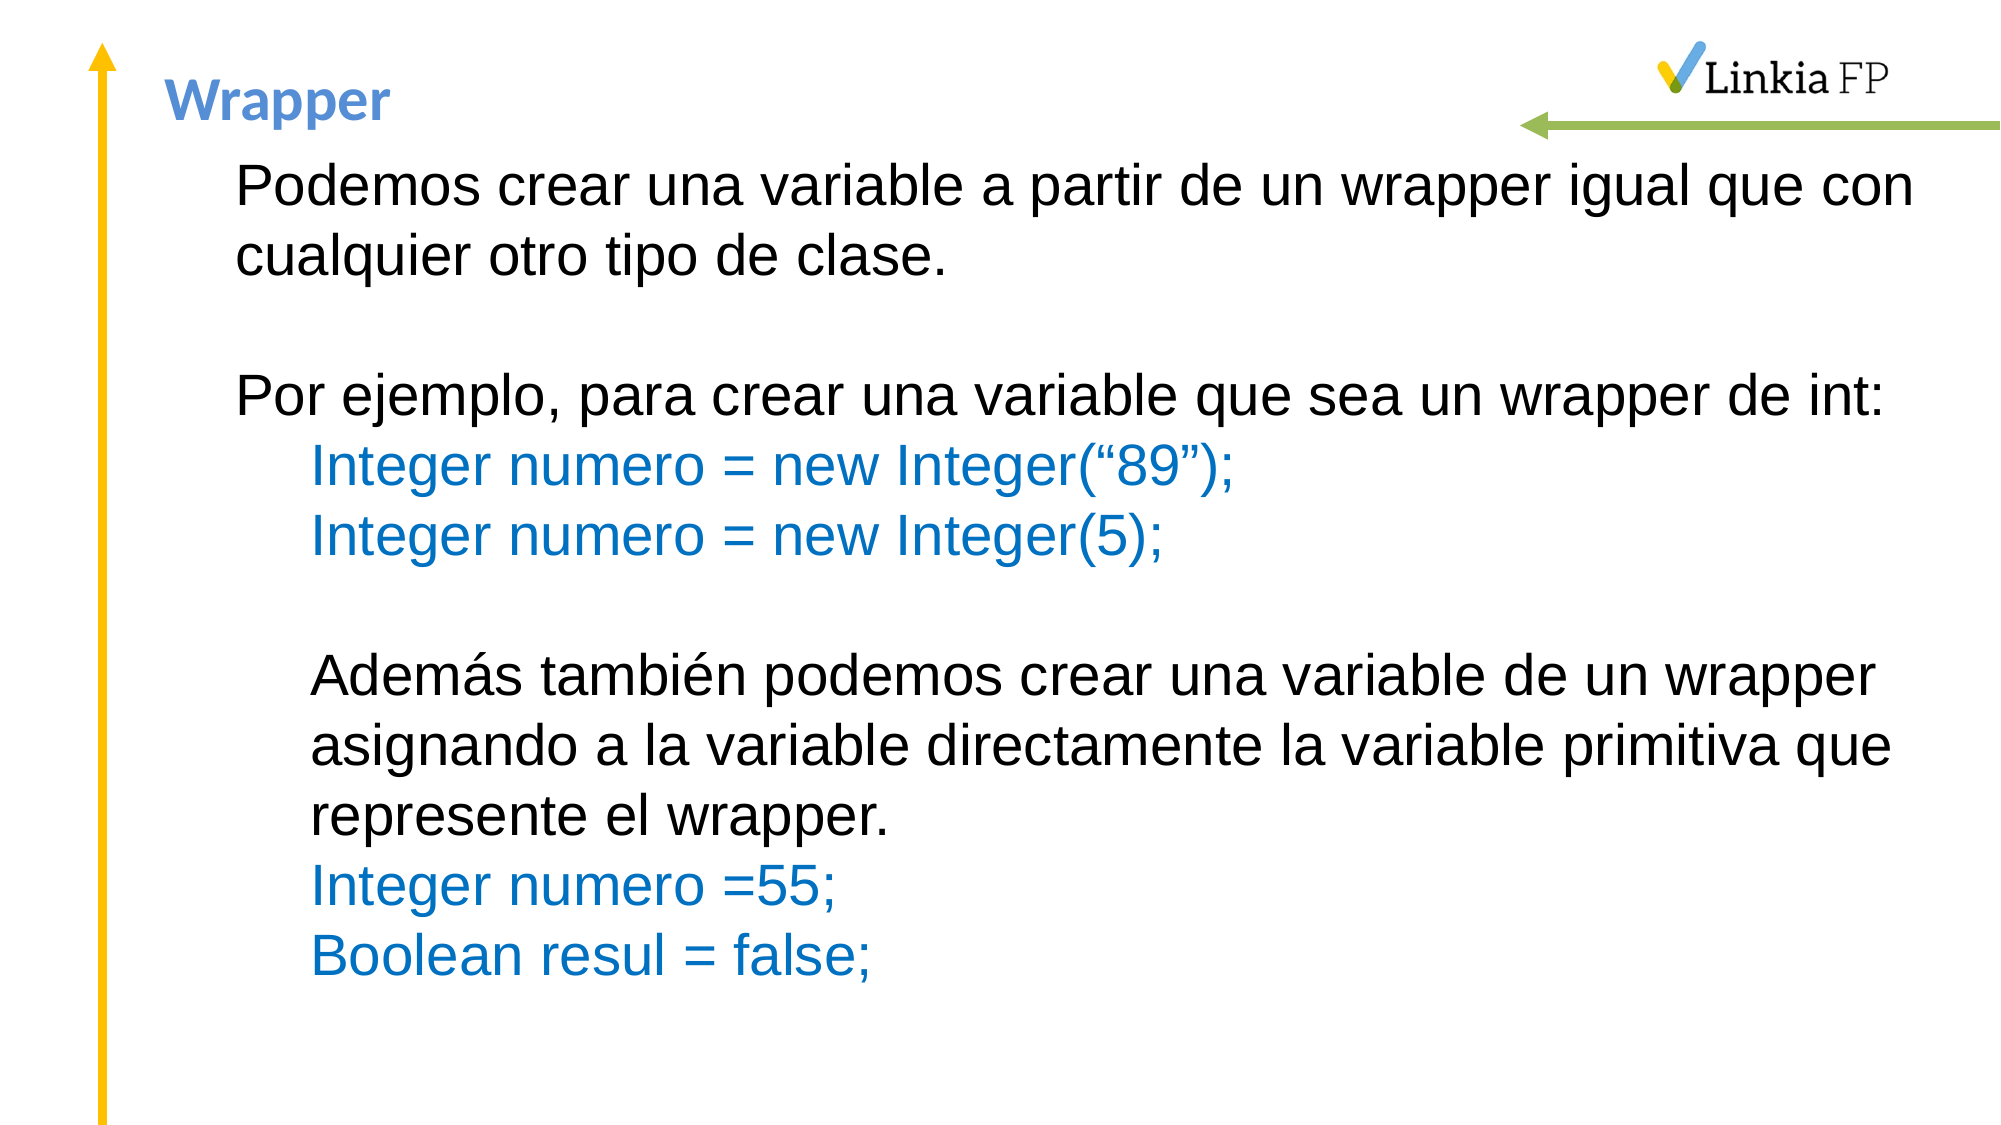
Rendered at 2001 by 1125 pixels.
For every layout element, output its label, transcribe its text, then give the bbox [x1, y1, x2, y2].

title Wrapper [149, 30, 1957, 160]
text_box Podemos crear una variable a partir de un wrapper igual que con cualquier otro tipo de clase. Por ejemplo, para crear una variable que sea un wrapper de int: Integer numero = new Integer(“89”); Integer numero = new Integer(5); Además también podemos crear una variable de un wrapper asignando a la variable directamente la variable primitiva que represente el wrapper. Integer numero =55; Boolean resul = false; [220, 139, 1957, 995]
